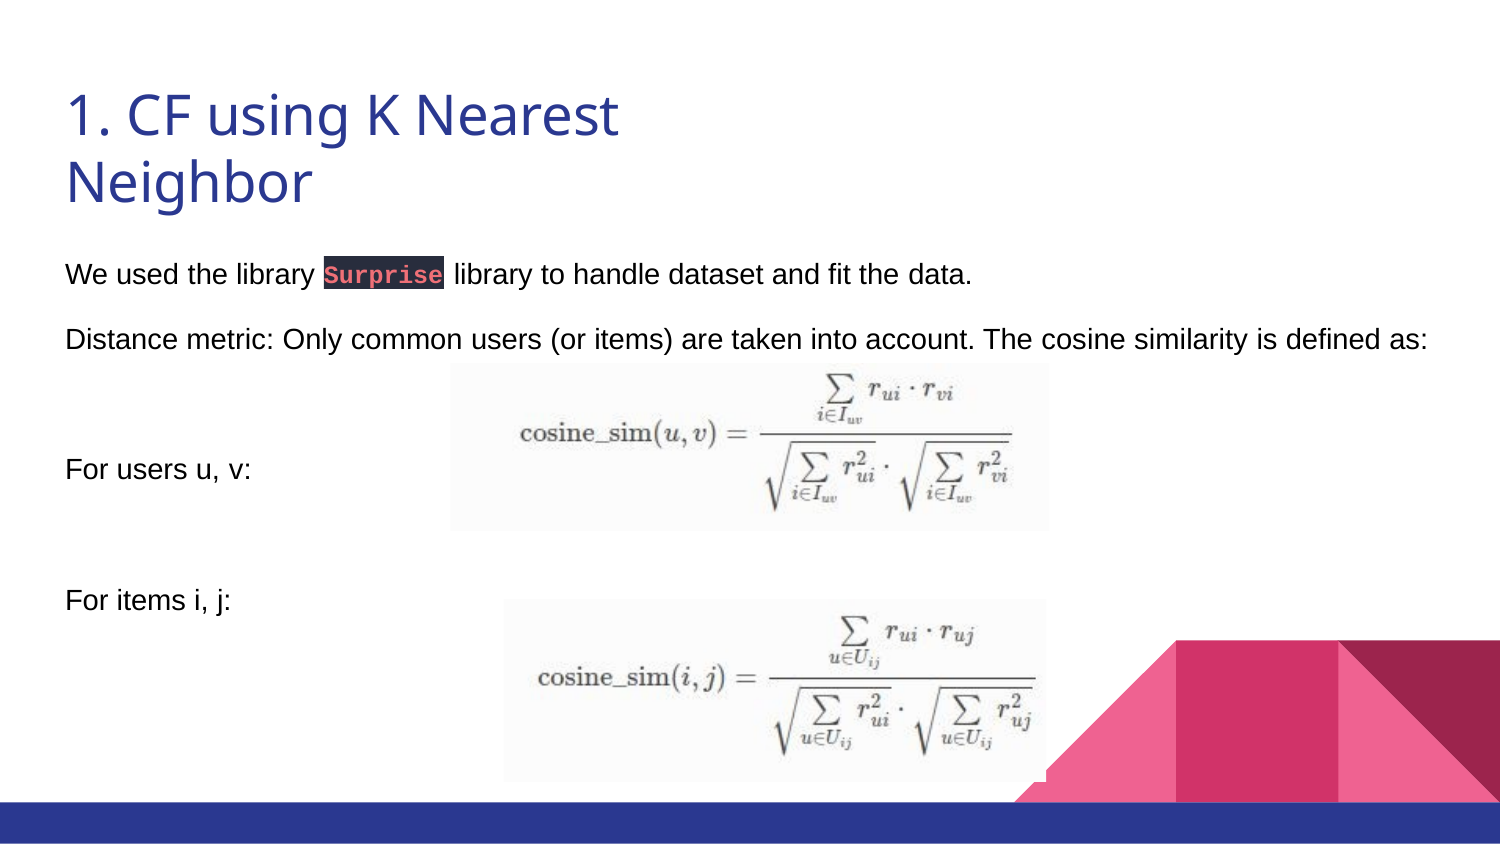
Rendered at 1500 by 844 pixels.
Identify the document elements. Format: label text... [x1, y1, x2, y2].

text_box For users u, v: [63, 448, 254, 486]
text_box For items i, j: [63, 579, 234, 617]
title 1. CF using K Nearest Neighbor [63, 77, 846, 220]
text_box [503, 599, 1047, 782]
text_box We used the library library to handle dataset and fit the data. [63, 252, 974, 290]
text_box [450, 363, 1050, 531]
text_box Distance metric: Only common users (or items) are taken into account. The cosine similarity is defined as: [63, 318, 1429, 356]
